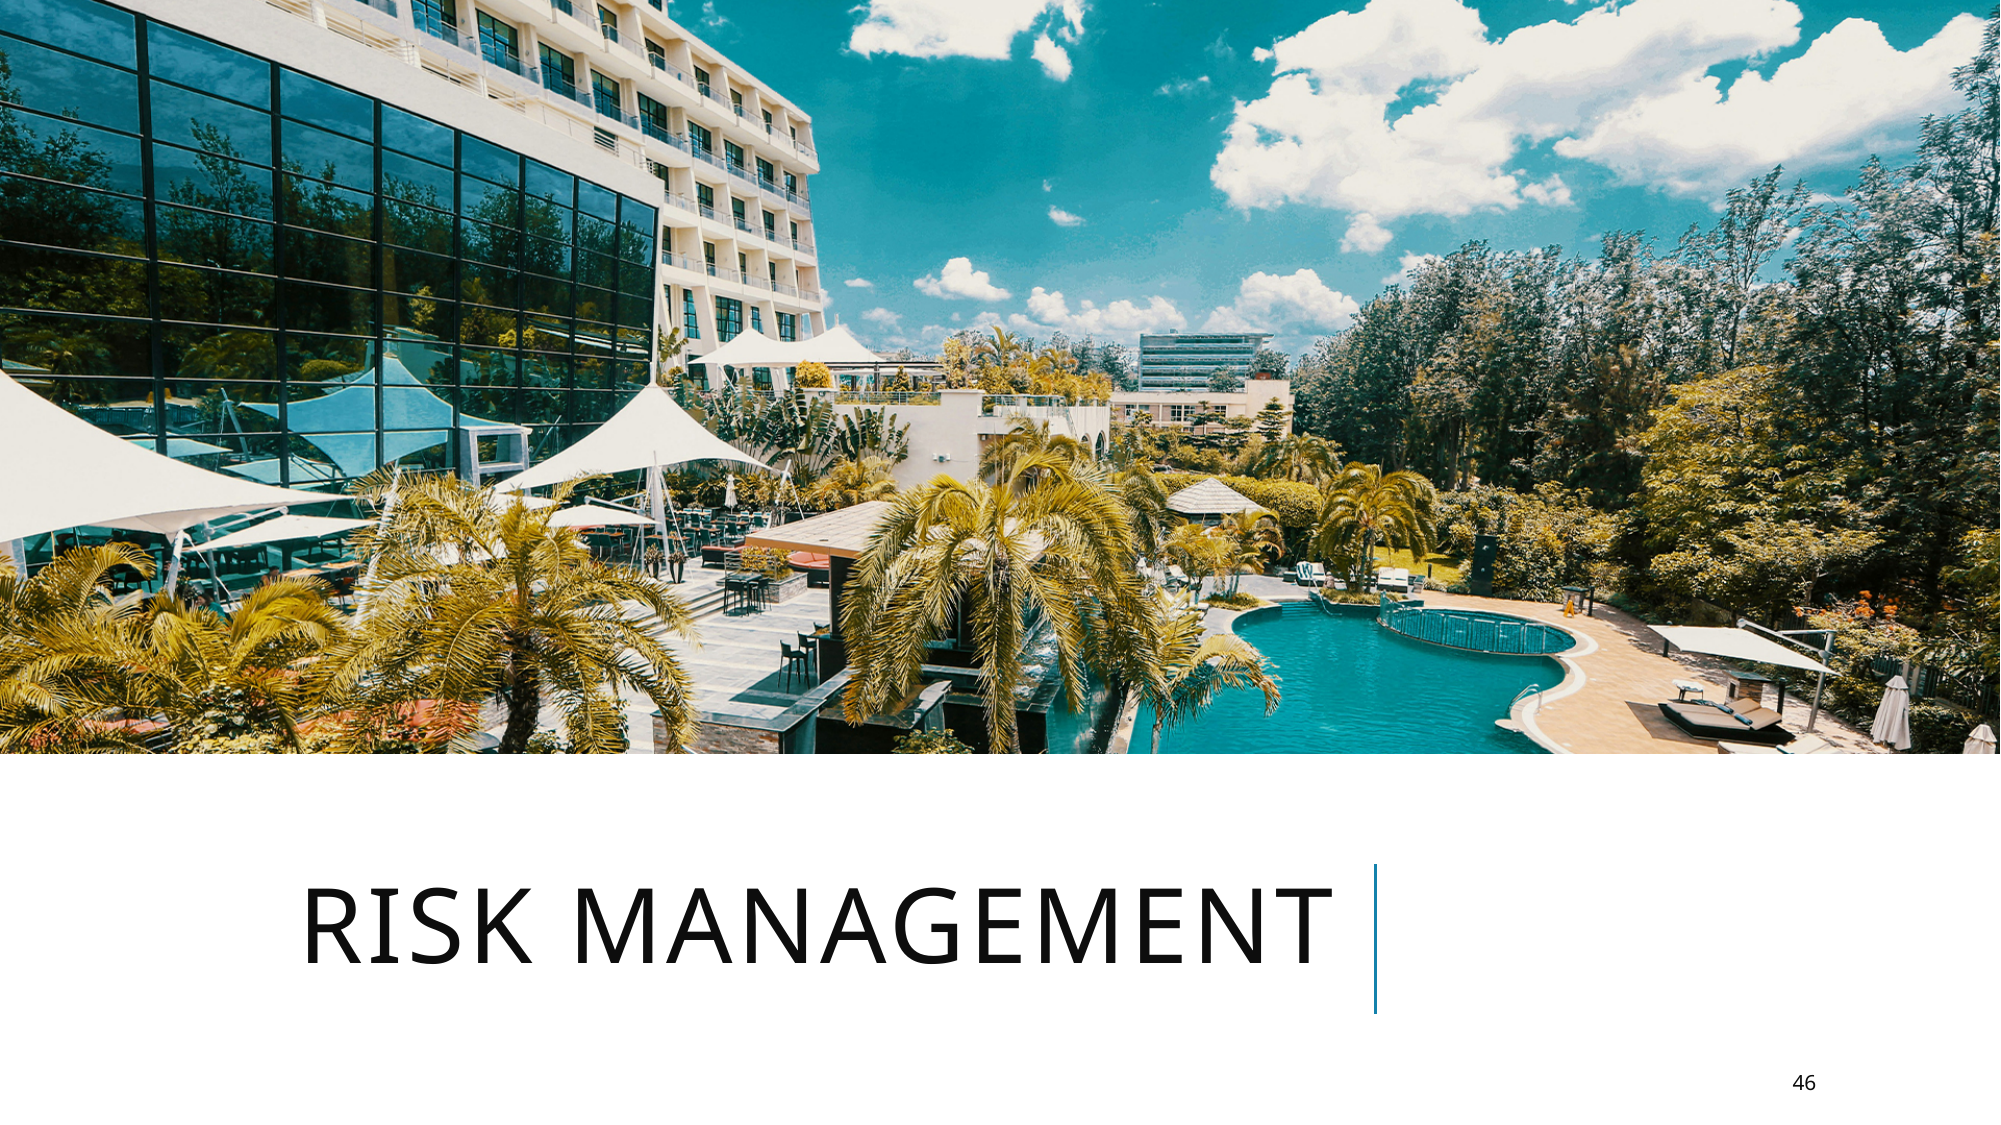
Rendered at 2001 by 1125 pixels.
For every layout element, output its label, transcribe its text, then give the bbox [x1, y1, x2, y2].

picture [0, 0, 2000, 754]
slide_number 46 [1777, 1061, 1938, 1107]
title Risk Management [75, 813, 1350, 1054]
